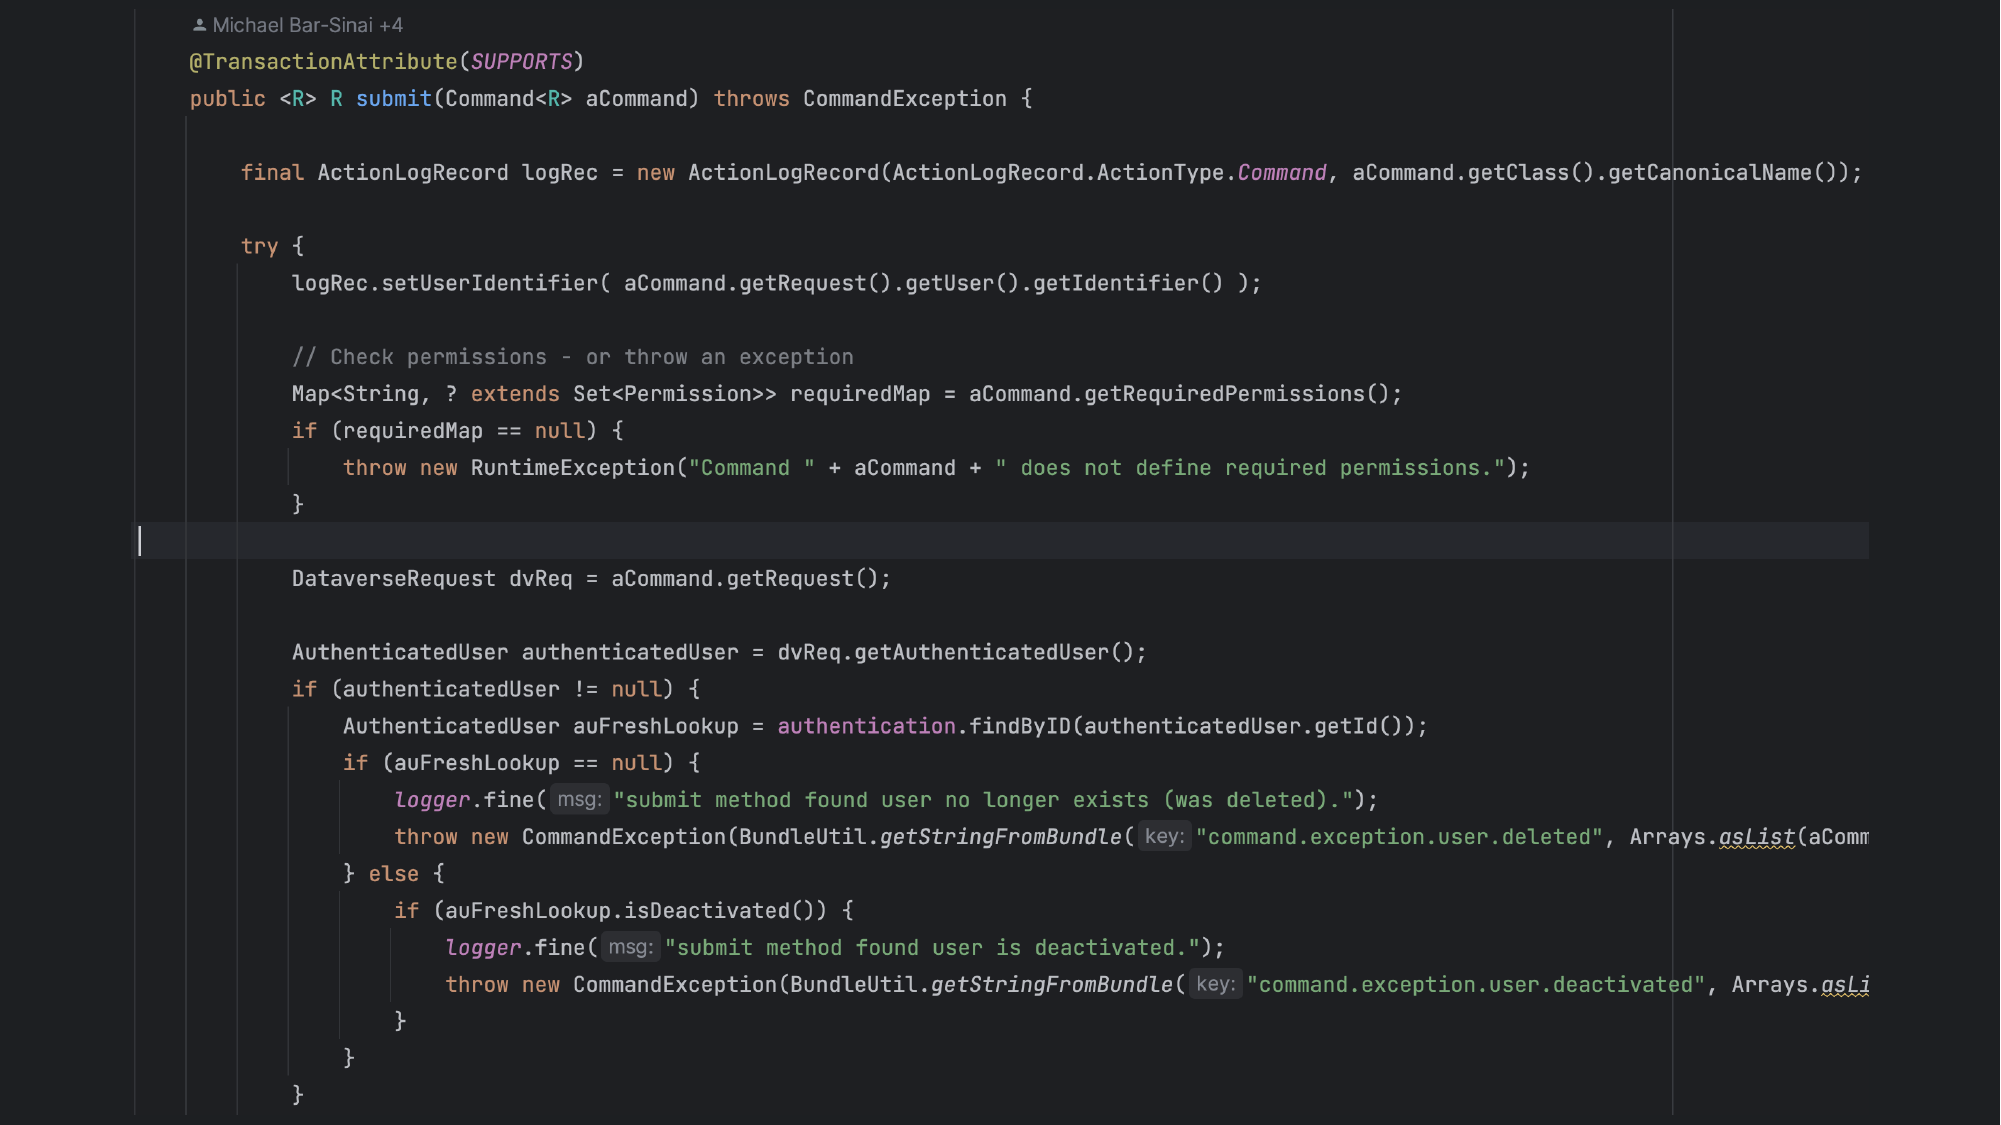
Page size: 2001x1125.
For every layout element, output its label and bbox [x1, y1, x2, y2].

picture [131, 9, 1869, 1115]
